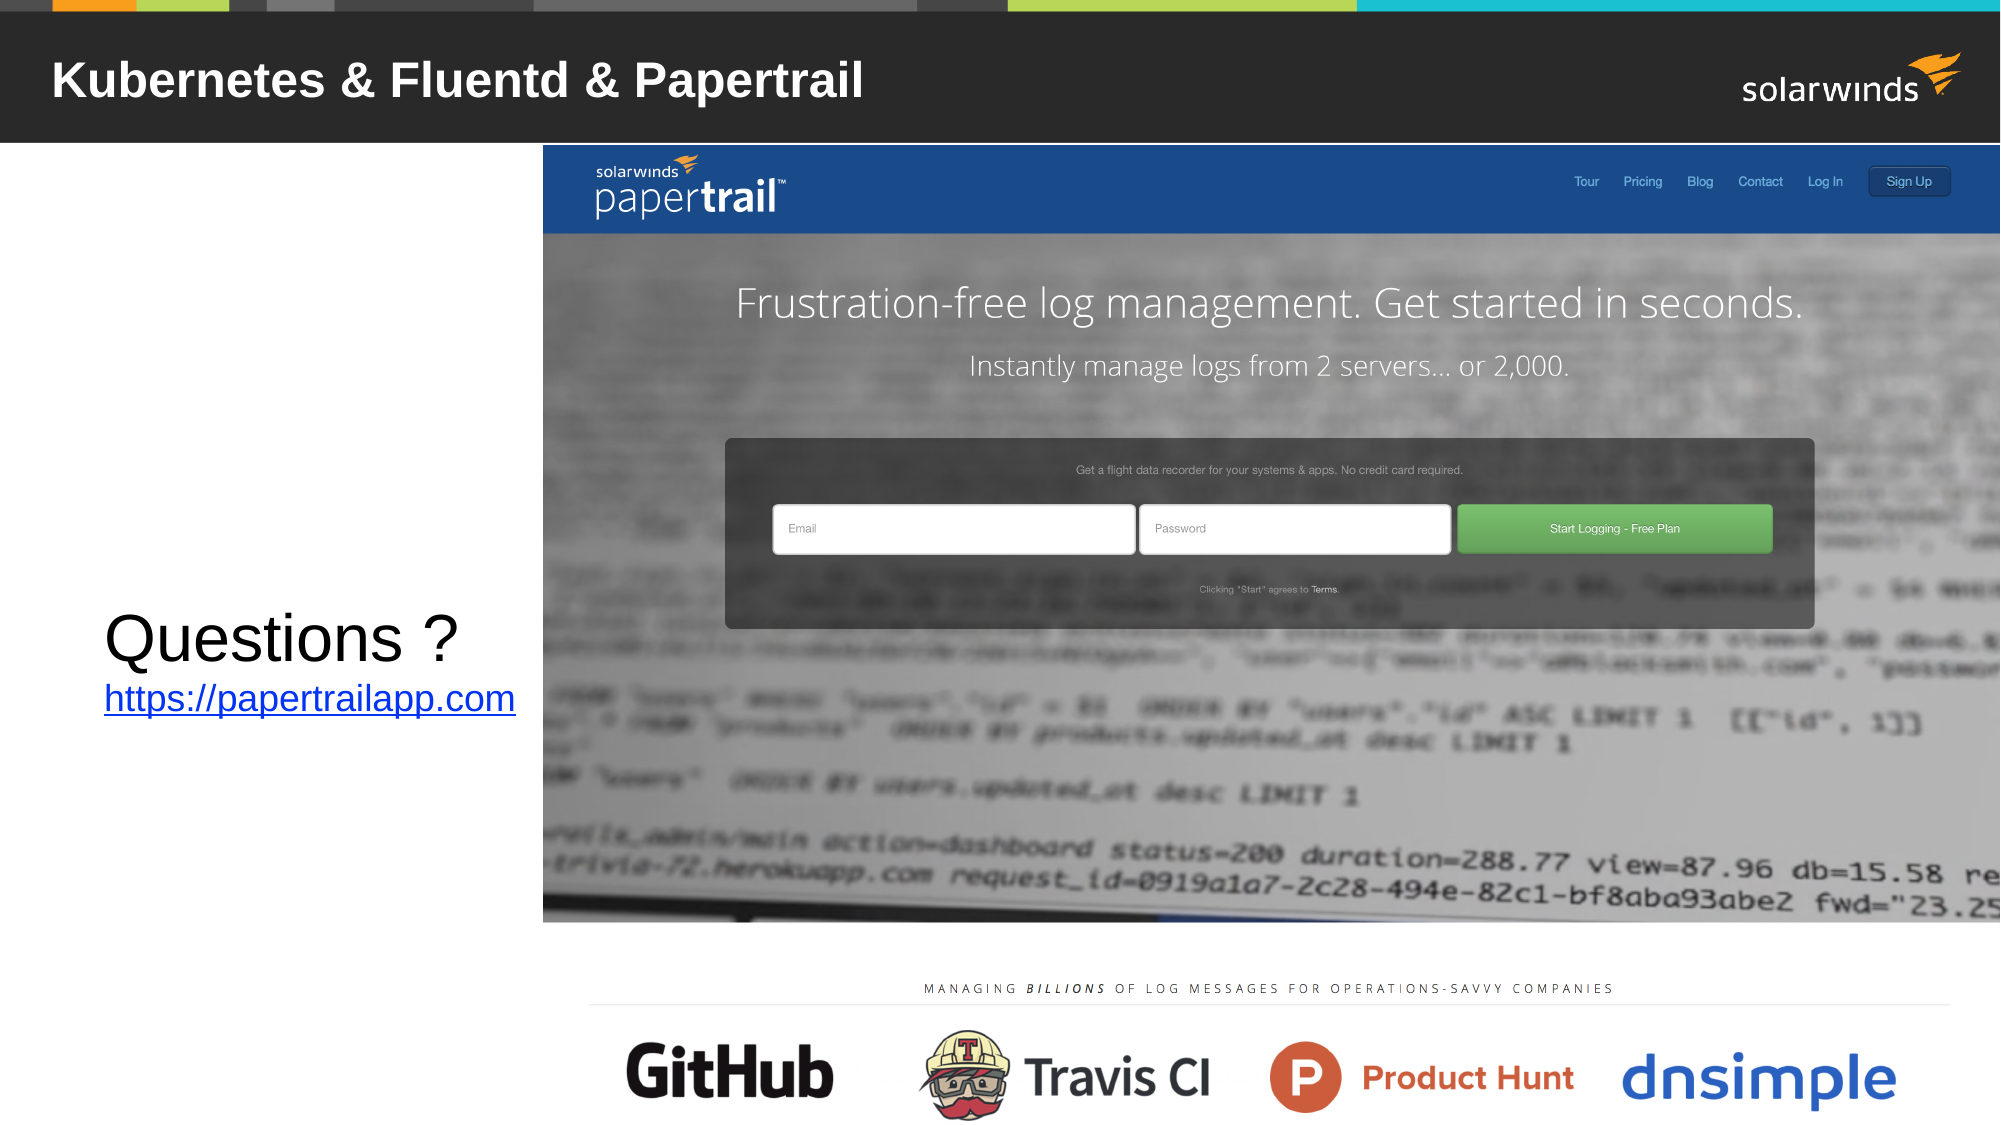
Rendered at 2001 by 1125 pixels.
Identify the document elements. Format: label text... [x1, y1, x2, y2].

title Kubernetes & Fluentd & Papertrail [43, 39, 1662, 124]
text_box Questions ? https://papertrailapp.com [89, 587, 537, 727]
picture [0, 0, 2001, 1125]
